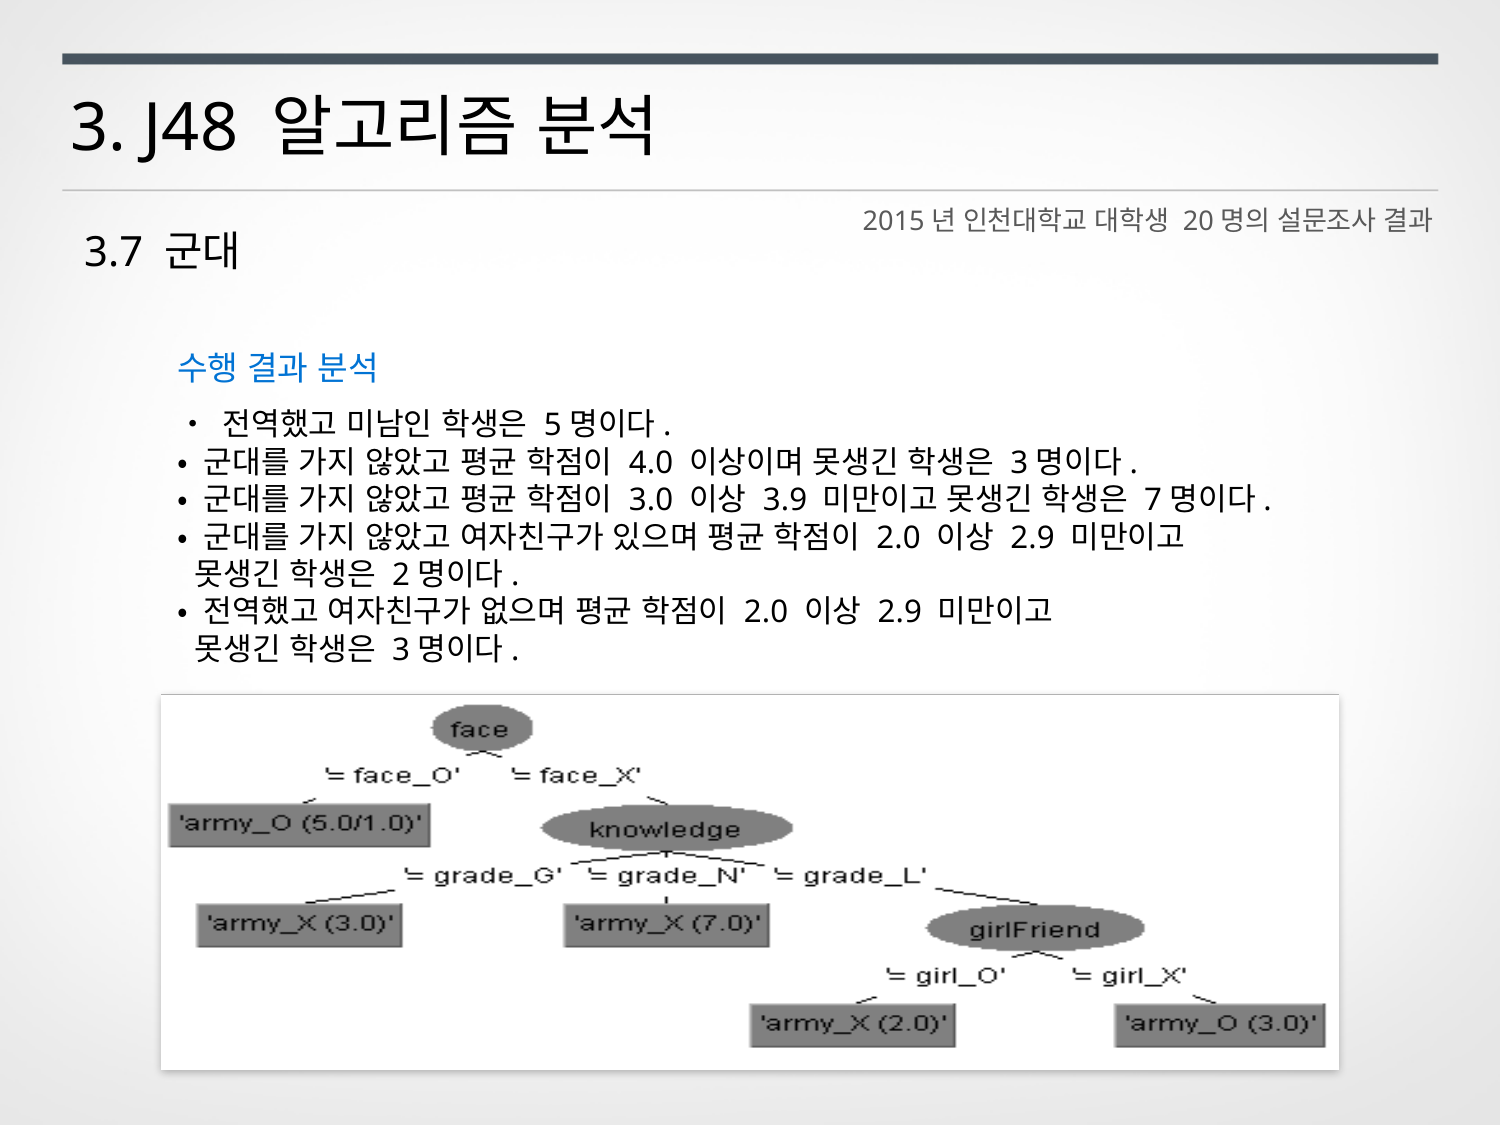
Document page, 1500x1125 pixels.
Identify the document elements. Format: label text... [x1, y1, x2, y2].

text_box 3.7 군대 [69, 217, 256, 282]
text_box • 전역했고 미남인 학생은 5명이다. • 군대를 가지 않았고 평균 학점이 4.0 이상이며 못생긴 학생은 3명이다. • 군대를 가지 않았고 평균 학점이 3.0 이상 3.9 미만이고 못생긴 학생은 7명이다. • 군대를 가지 않았고 여자친구가 있으며 평균 학점이 2.0 이상 2.9 미만이고 못생긴 학생은 2명이다. • 전역했고 여자친구가 없으며 평균 학점이 2.0 이상 2.9 미만이고 못생긴 학생은 3명이다. [162, 397, 1412, 674]
picture [0, 0, 1500, 1125]
text_box 수행 결과 분석 [162, 339, 549, 395]
text_box 2015년 인천대학교 대학생 20명의 설문조사 결과 [847, 196, 1449, 244]
text_box 3. J48 알고리즘 분석 [70, 76, 1231, 175]
